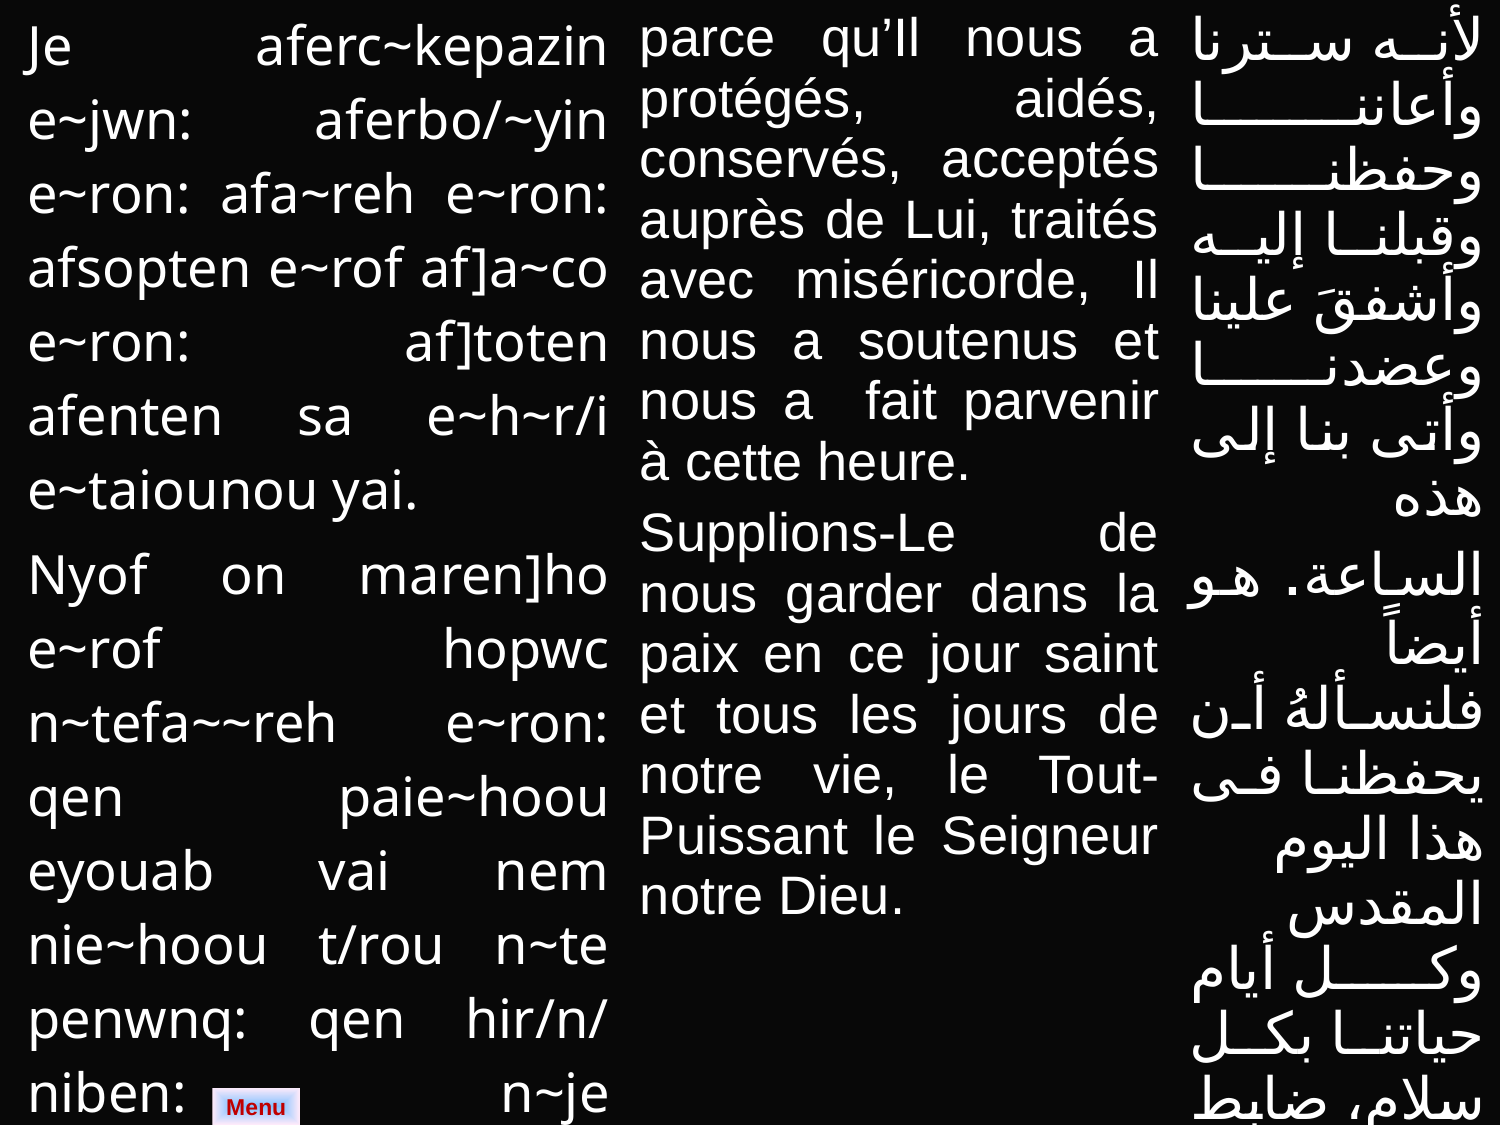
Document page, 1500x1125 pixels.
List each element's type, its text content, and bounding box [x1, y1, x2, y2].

table_header لأنه سترنا وأعاننا وحفظنا وقبلنا إليه وأشفقَ علينا وعضدنا وأتى بنا إلى هذه الساعة. هو أيضاً فلنسألهُ أن يحفظنا فى هذا اليوم المقدس وكل أيام حياتنا بكل سلام، ضابط الكل الربُ إلهُنا. [1175, 0, 1500, 1125]
table_header parce qu’Il nous a protégés, aidés, conservés, acceptés auprès de Lui, traités avec miséricorde, Il nous a soutenus et nous a fait parvenir à cette heure. Supplions-Le de nous garder dans la paix en ce jour saint et tous les jours de notre vie, le Tout-Puissant le Seigneur notre Dieu. [625, 0, 1175, 1125]
text_box Menu [212, 1087, 300, 1125]
table_header Je aferc~kepazin e~jwn: aferbo/~yin e~ron: afa~reh e~ron: afsopten e~rof af]a~co e~ron: af]toten afenten sa e~h~r/i e~taiounou yai. Nyof on maren]ho e~rof hopwc n~tefa~~reh e~ron: qen paie~hoou eyouab vai nem nie~hoou t/rou n~te penwnq: qen hir/n/ niben: n~je pipantokratwr P[oic Pennou]. [13, 0, 625, 1125]
